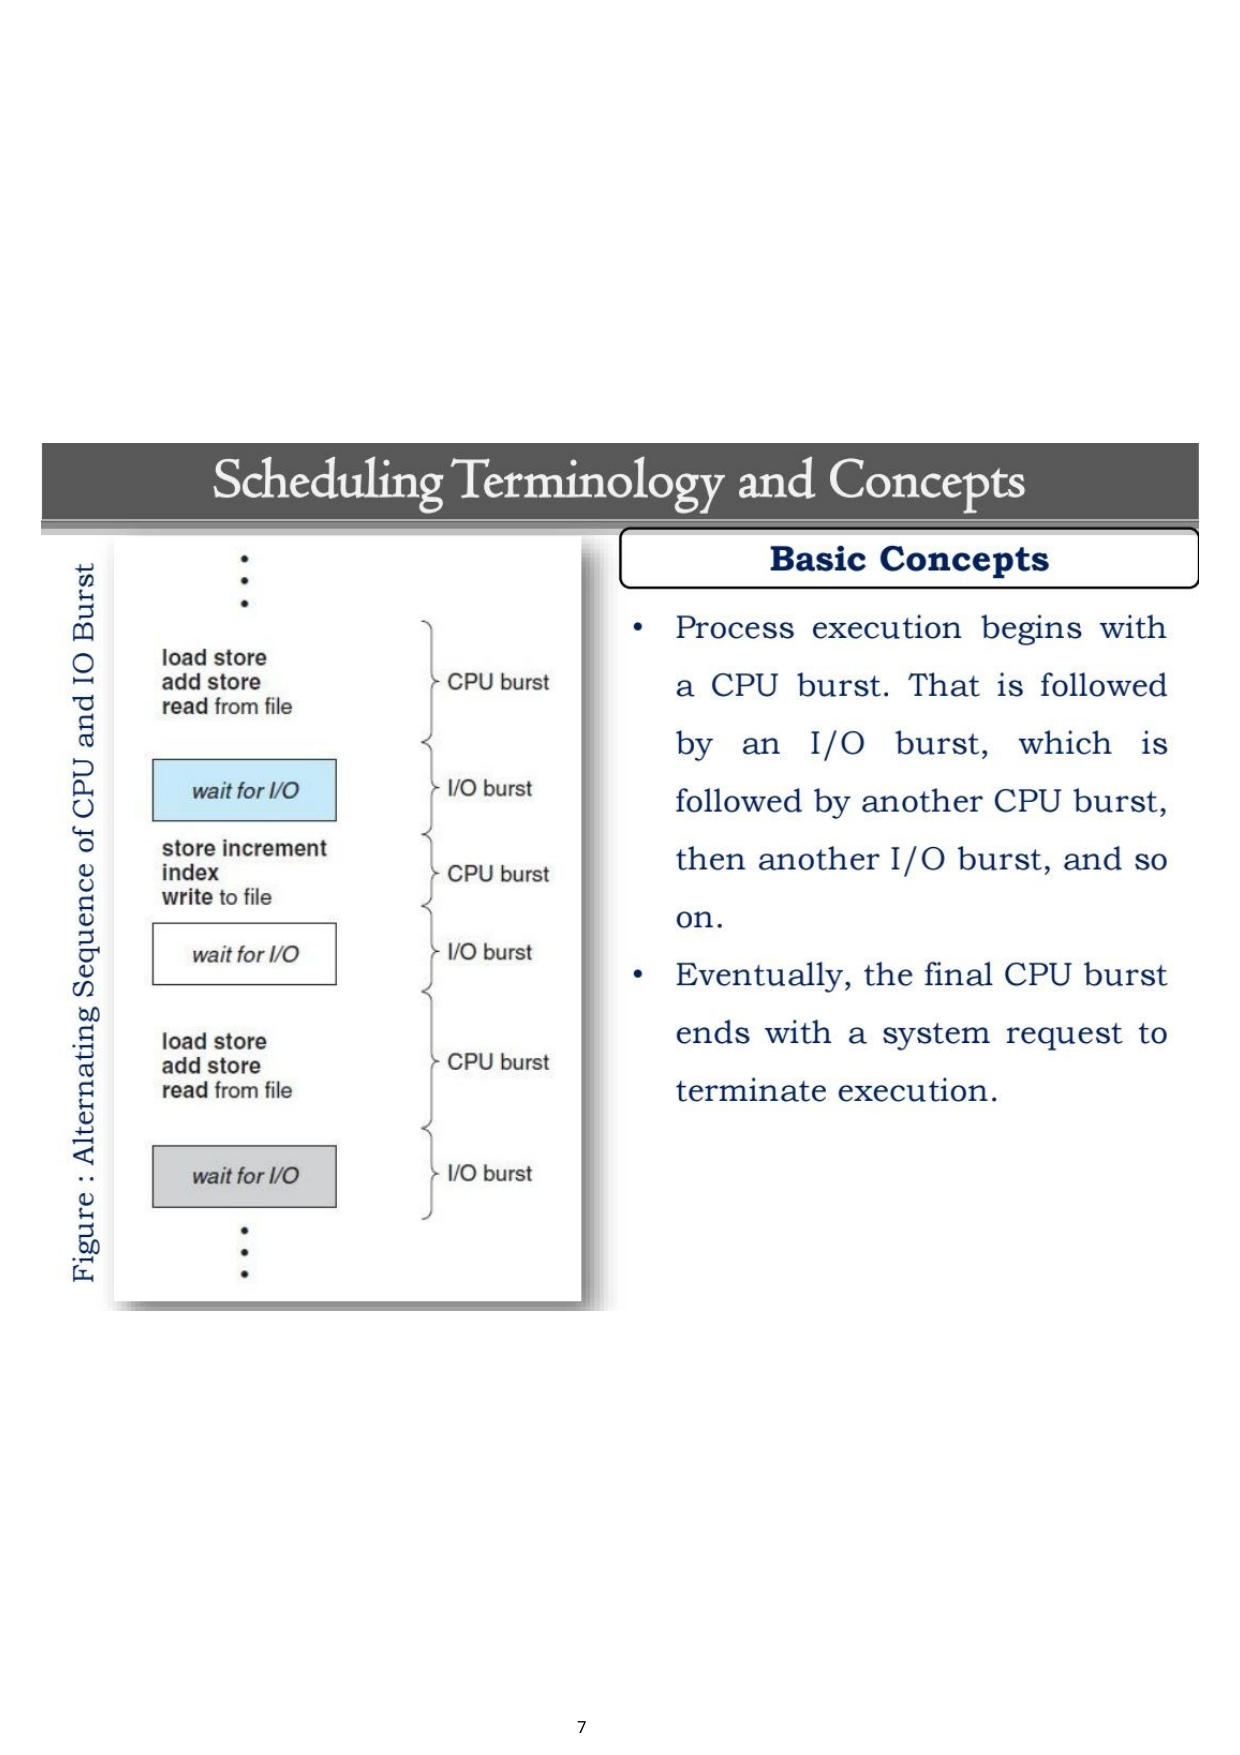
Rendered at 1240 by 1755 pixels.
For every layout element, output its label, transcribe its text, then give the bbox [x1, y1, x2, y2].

slide_number 7 [570, 1713, 605, 1755]
picture [41, 442, 1199, 1311]
